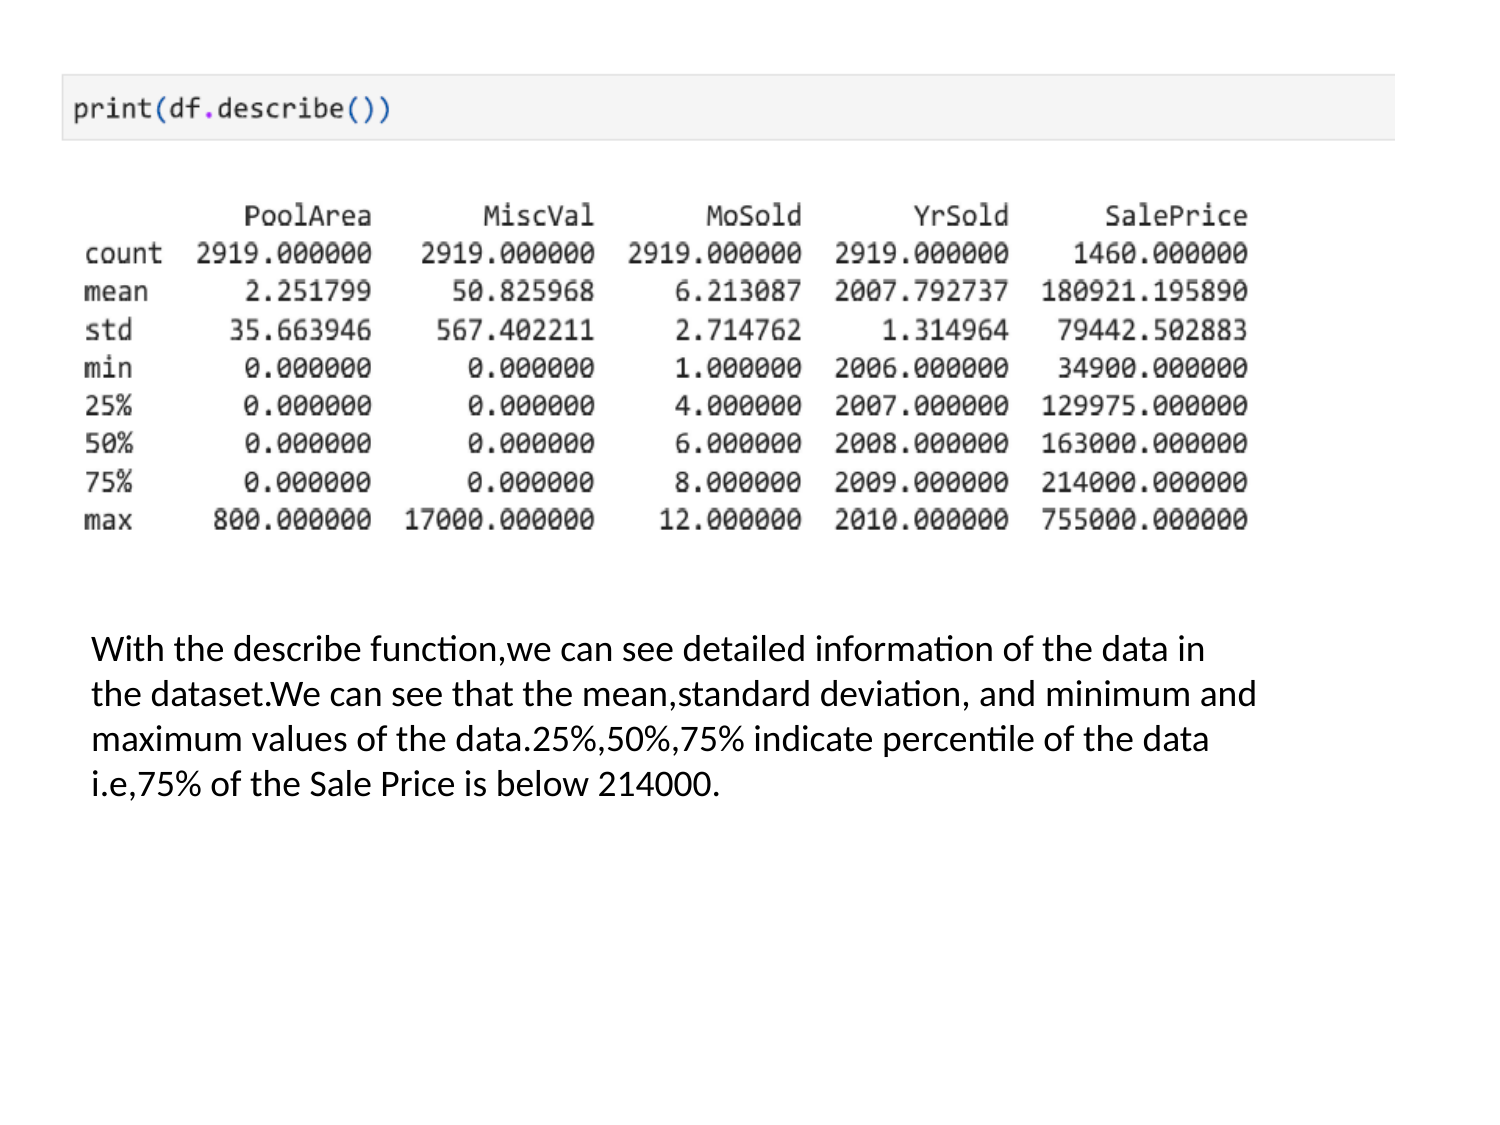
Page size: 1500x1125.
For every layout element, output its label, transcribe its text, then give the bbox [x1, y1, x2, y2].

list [34, 190, 1333, 577]
picture [48, 68, 1395, 152]
text_box With the describe function,we can see detailed information of the data in the dataset.We can see that the mean,standard deviation, and minimum and maximum values of the data.25%,50%,75% indicate percentile of the data i.e,75% of the Sale Price is below 214000. [76, 616, 1276, 812]
